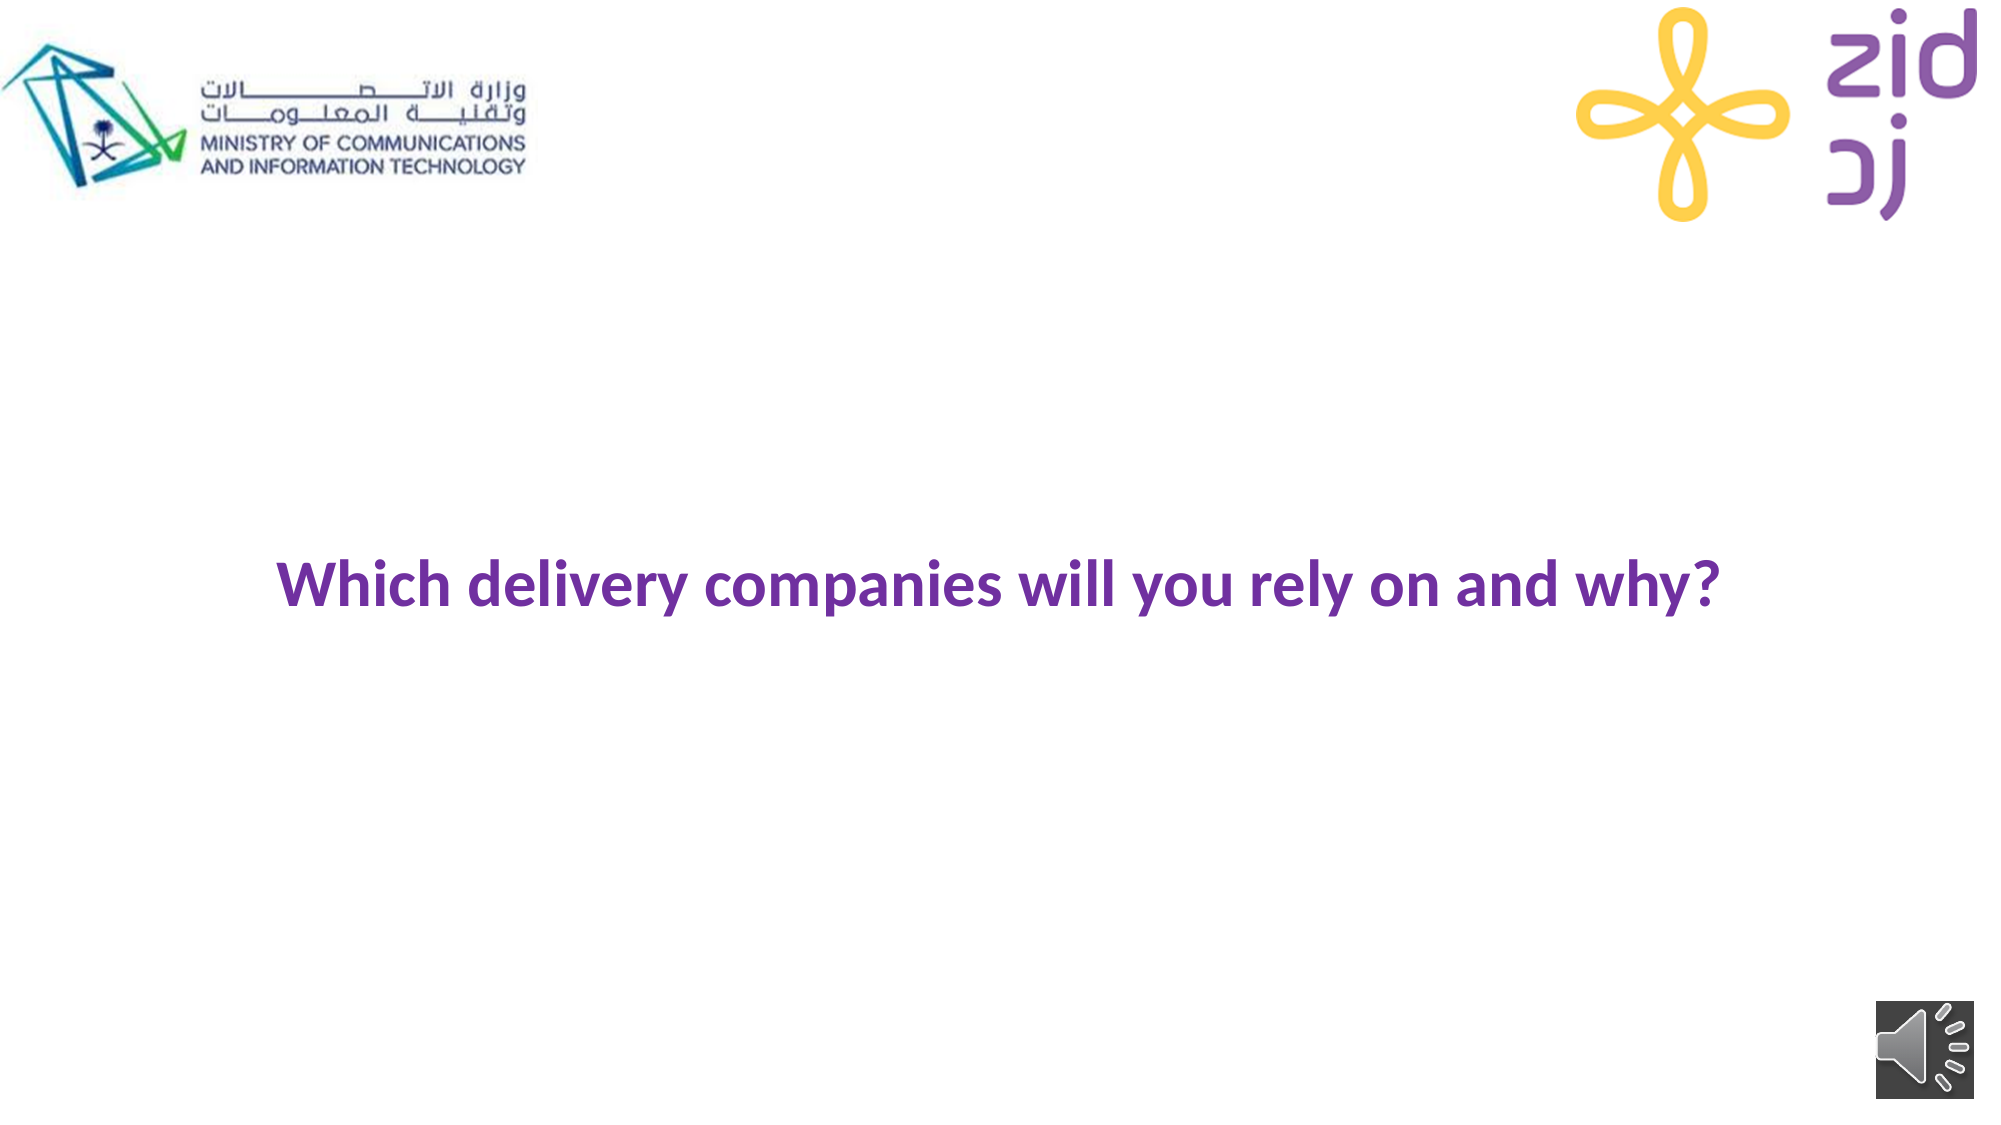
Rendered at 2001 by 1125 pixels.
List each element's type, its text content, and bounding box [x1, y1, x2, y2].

picture [1874, 999, 1975, 1100]
picture [1576, 7, 1977, 222]
picture [0, 0, 539, 230]
list Which delivery companies will you rely on and why? [137, 541, 1863, 1014]
